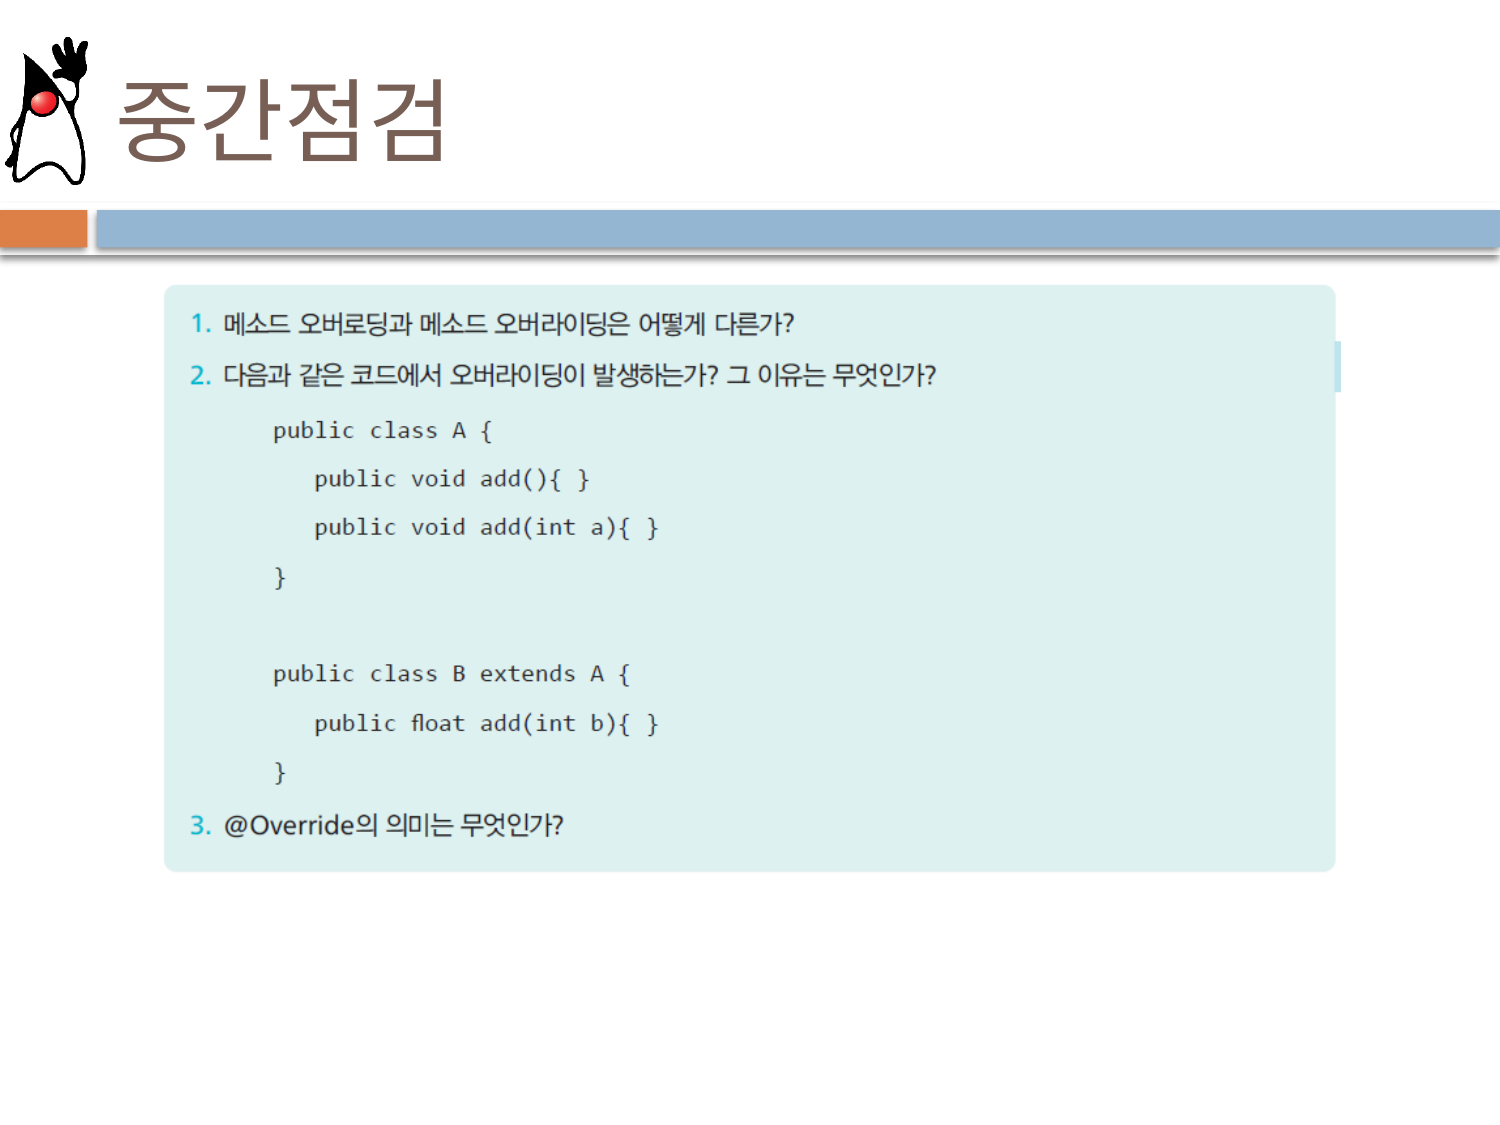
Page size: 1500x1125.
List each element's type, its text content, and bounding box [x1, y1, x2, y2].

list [158, 272, 1342, 876]
title 중간점검 [100, 37, 1438, 200]
picture [5, 37, 88, 185]
